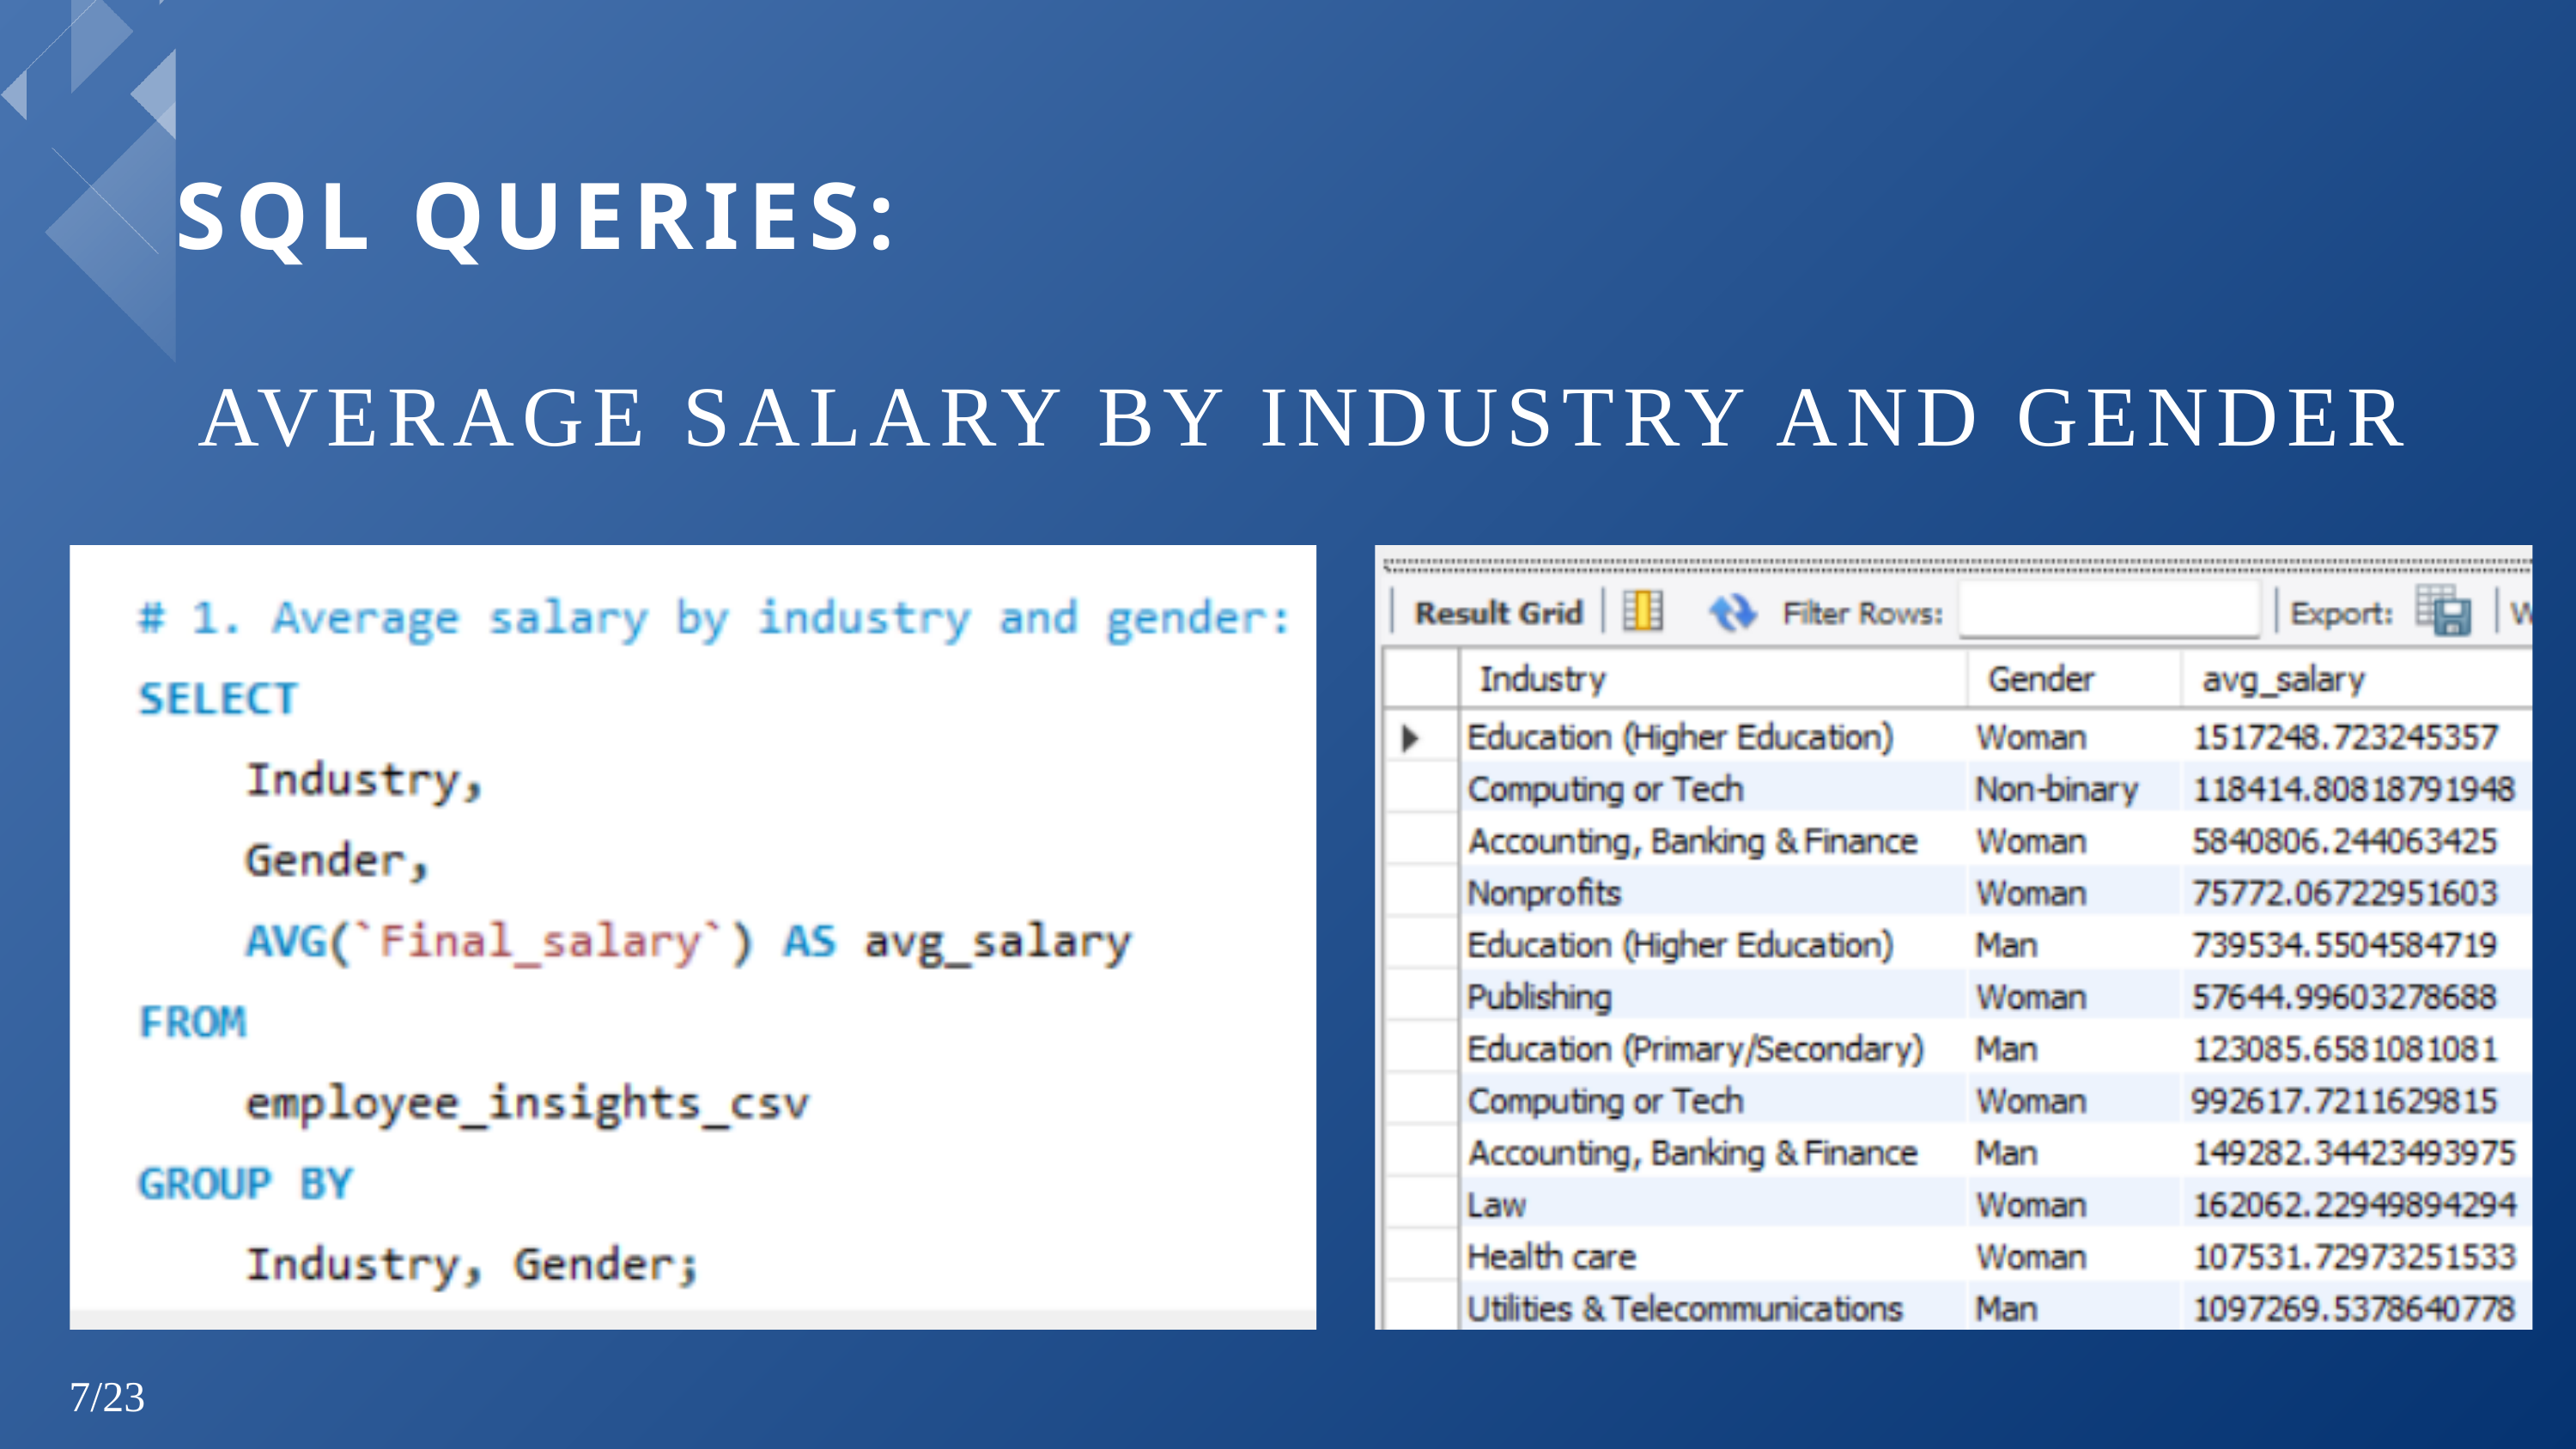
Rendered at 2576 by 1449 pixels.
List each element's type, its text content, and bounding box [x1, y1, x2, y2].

text_box [1375, 545, 2533, 1330]
text_box [70, 545, 1317, 1330]
text_box 7/23 [69, 1360, 146, 1421]
text_box AVERAGE SALARY BY INDUSTRY AND GENDER [79, 373, 2497, 464]
text_box SQL QUERIES: [175, 170, 1653, 268]
text_box [0, 0, 176, 453]
